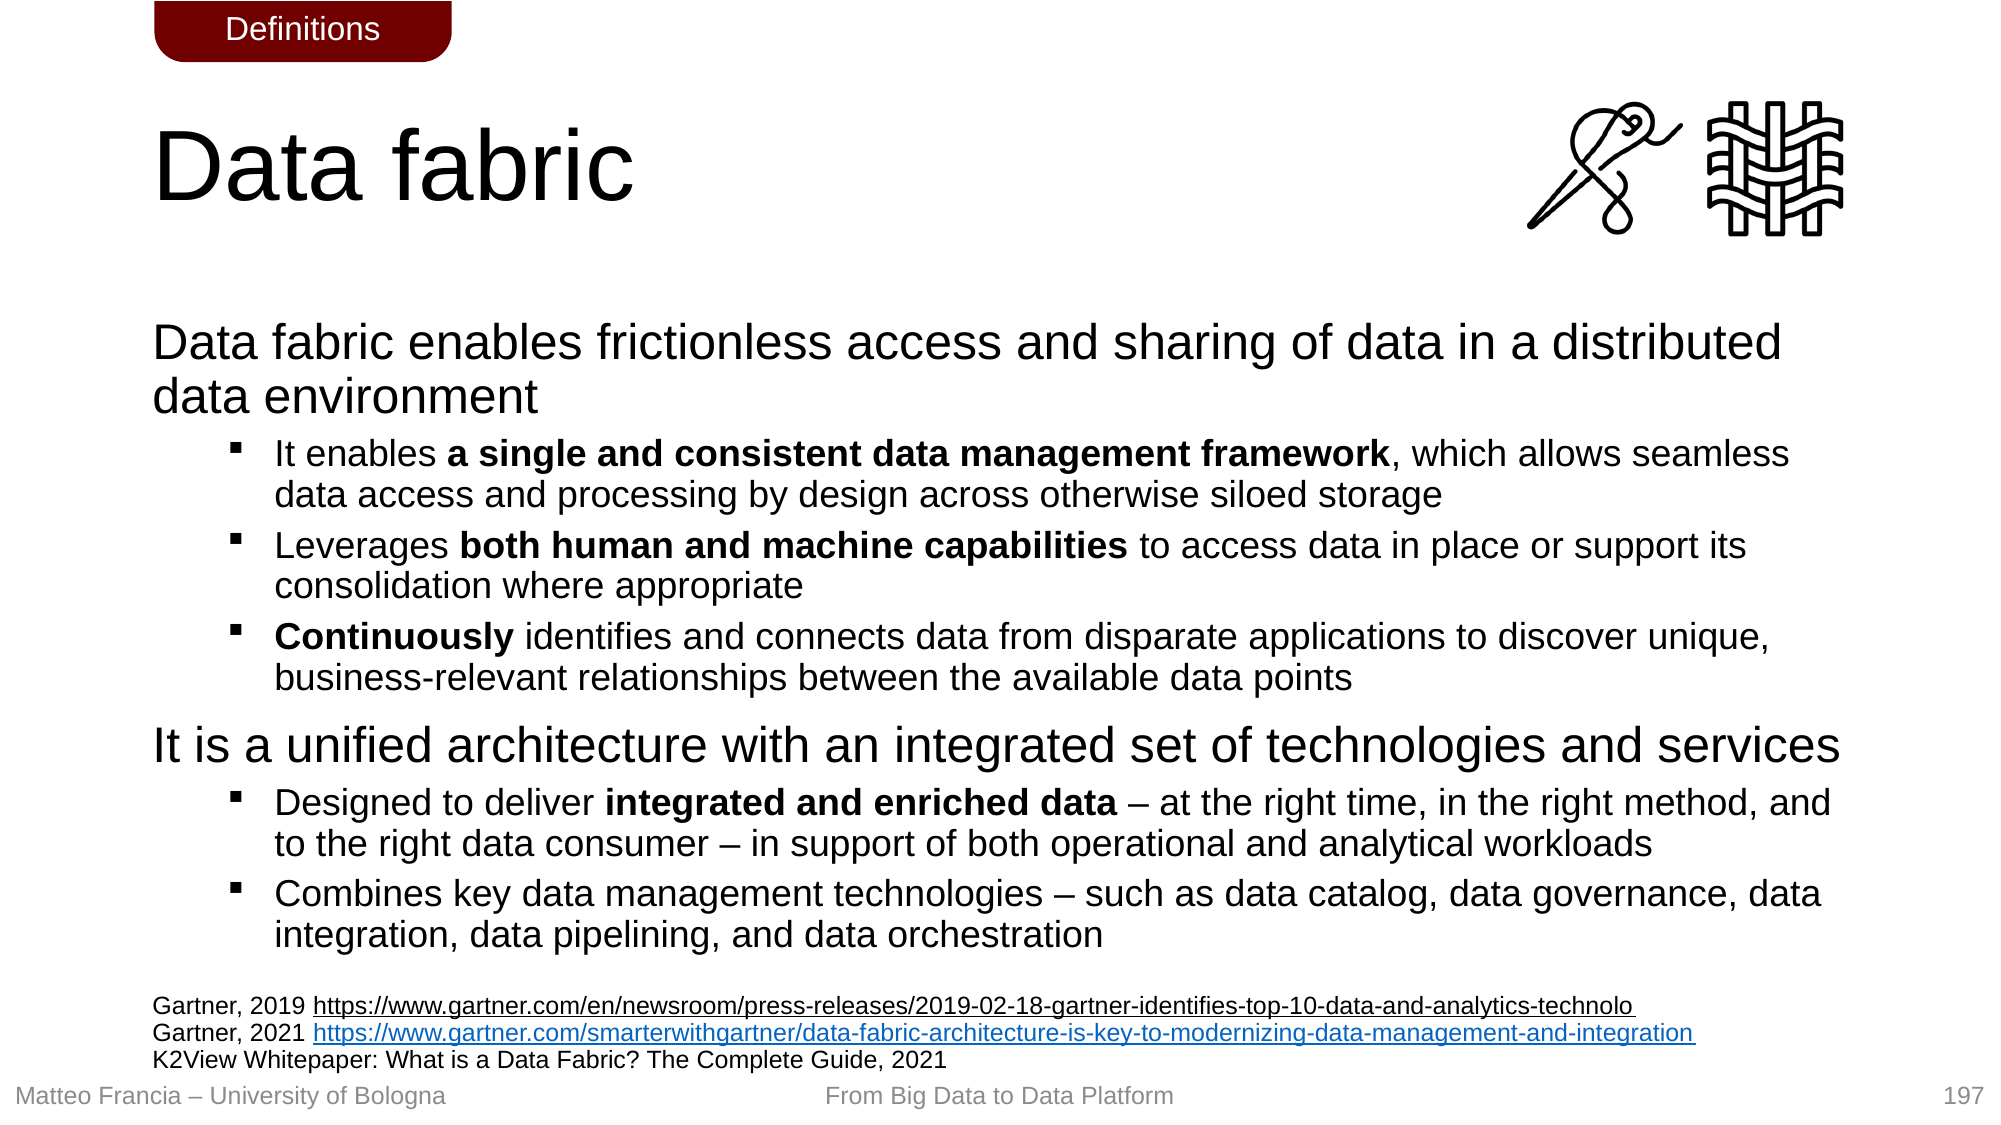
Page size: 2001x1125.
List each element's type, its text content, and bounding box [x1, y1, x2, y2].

title Data fabric [137, 59, 1863, 278]
list Gartner, 2019 https://www.gartner.com/en/newsroom/press-releases/2019-02-18-gartner-identifies-top-10-data-and-analytics-technolo Gartner, 2021 https://www.gartner.com/smarterwithgartner/data-fabric-architecture-is-key-to-modernizing-data-management-and-integration K2View Whitepaper: What is a Data Fabric? The Complete Guide, 2021 [137, 1003, 1863, 1064]
slide_number 197 [1550, 1065, 2000, 1125]
text_box Definitions [154, 1, 452, 63]
picture [1684, 78, 1866, 259]
picture [1527, 90, 1683, 246]
list Data fabric enables frictionless access and sharing of data in a distributed data environment It enables a single and consistent data management framework, which allows seamless data access and processing by design across otherwise siloed storage Leverages both human and machine capabilities to access data in place or support its consolidation where appropriate Continuously identifies and connects data from disparate applications to discover unique, business-relevant relationships between the available data points It is a unified architecture with an integrated set of technologies and services Designed to deliver integrated and enriched data – at the right time, in the right method, and to the right data consumer – in support of both operational and analytical workloads Combines key data management technologies – such as data catalog, data governance, data integration, data pipelining, and data orchestration [137, 278, 1863, 993]
footer Matteo Francia – University of Bologna [0, 1065, 509, 1125]
